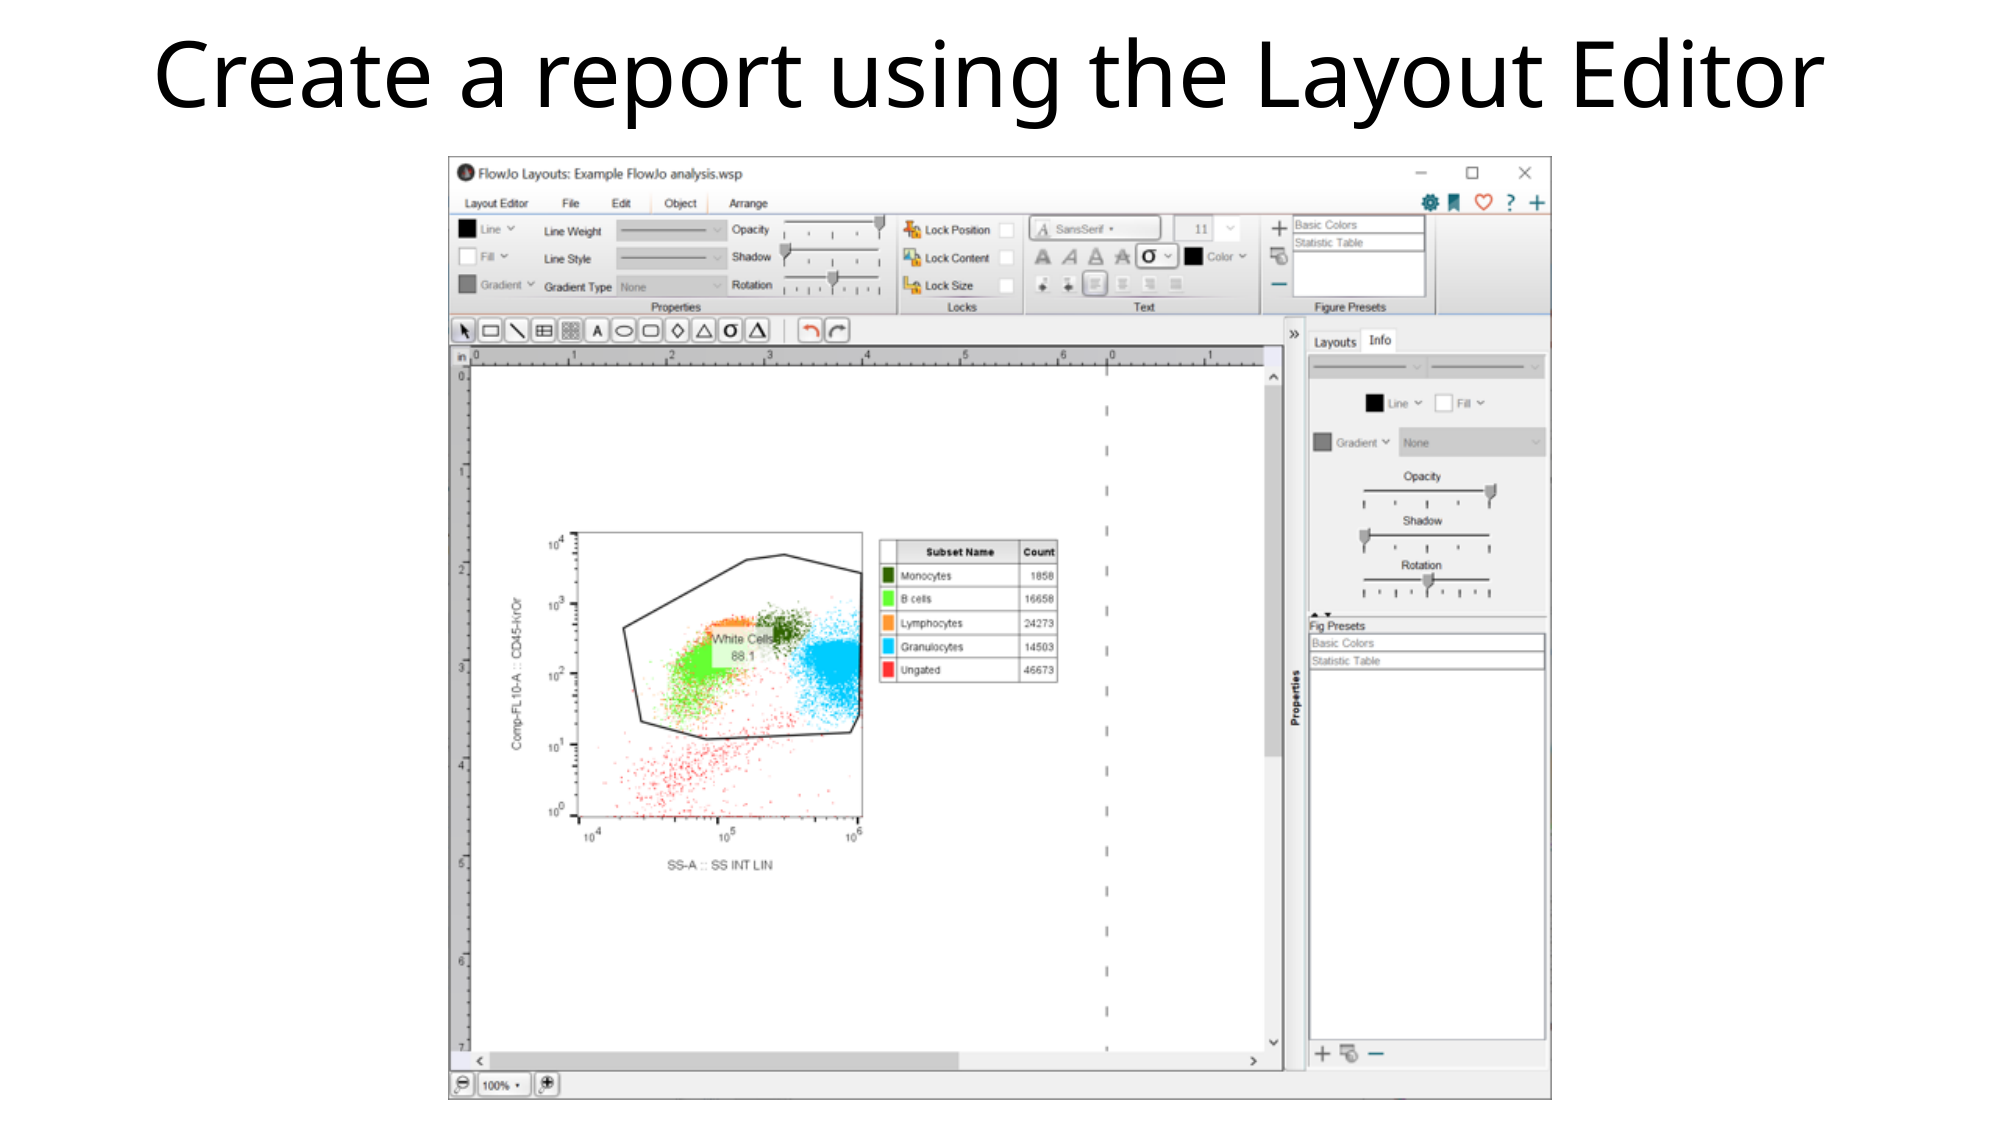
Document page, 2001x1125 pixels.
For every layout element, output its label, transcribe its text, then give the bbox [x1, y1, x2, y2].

picture [448, 156, 1552, 1100]
title Create a report using the Layout Editor [137, 0, 1863, 157]
